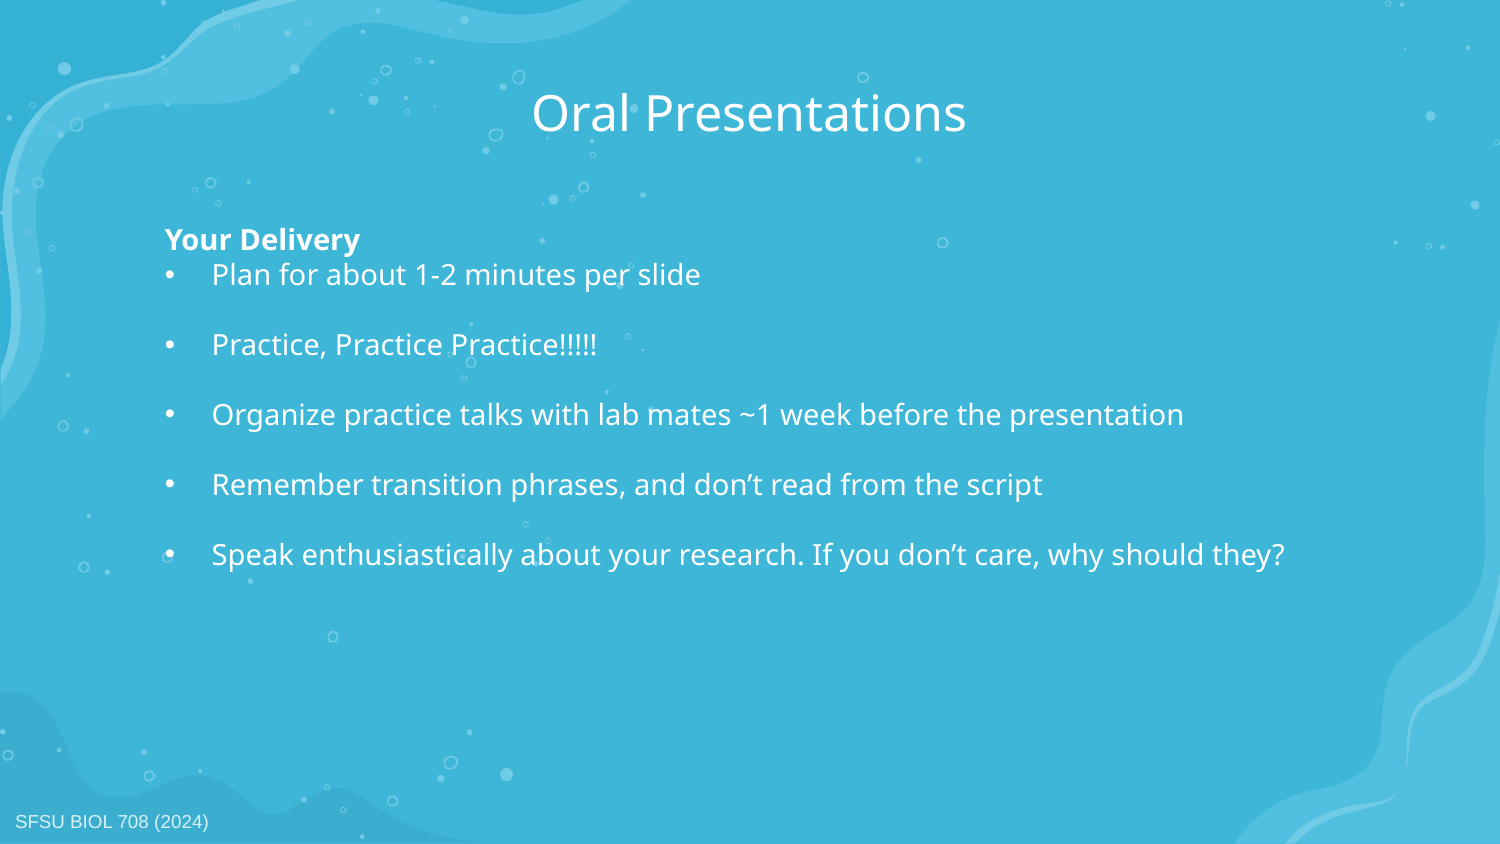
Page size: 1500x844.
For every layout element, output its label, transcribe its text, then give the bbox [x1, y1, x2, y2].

footer SFSU BIOL 708 (2024) [0, 798, 507, 844]
title Oral Presentations [118, 88, 1382, 135]
text_box Your Delivery Plan for about 1-2 minutes per slide Practice, Practice Practice!!!!! Organize practice talks with lab mates ~1 week before the presentation Remember transition phrases, and don’t read from the script Speak enthusiastically about your research. If you don’t care, why should they? [150, 214, 1354, 719]
